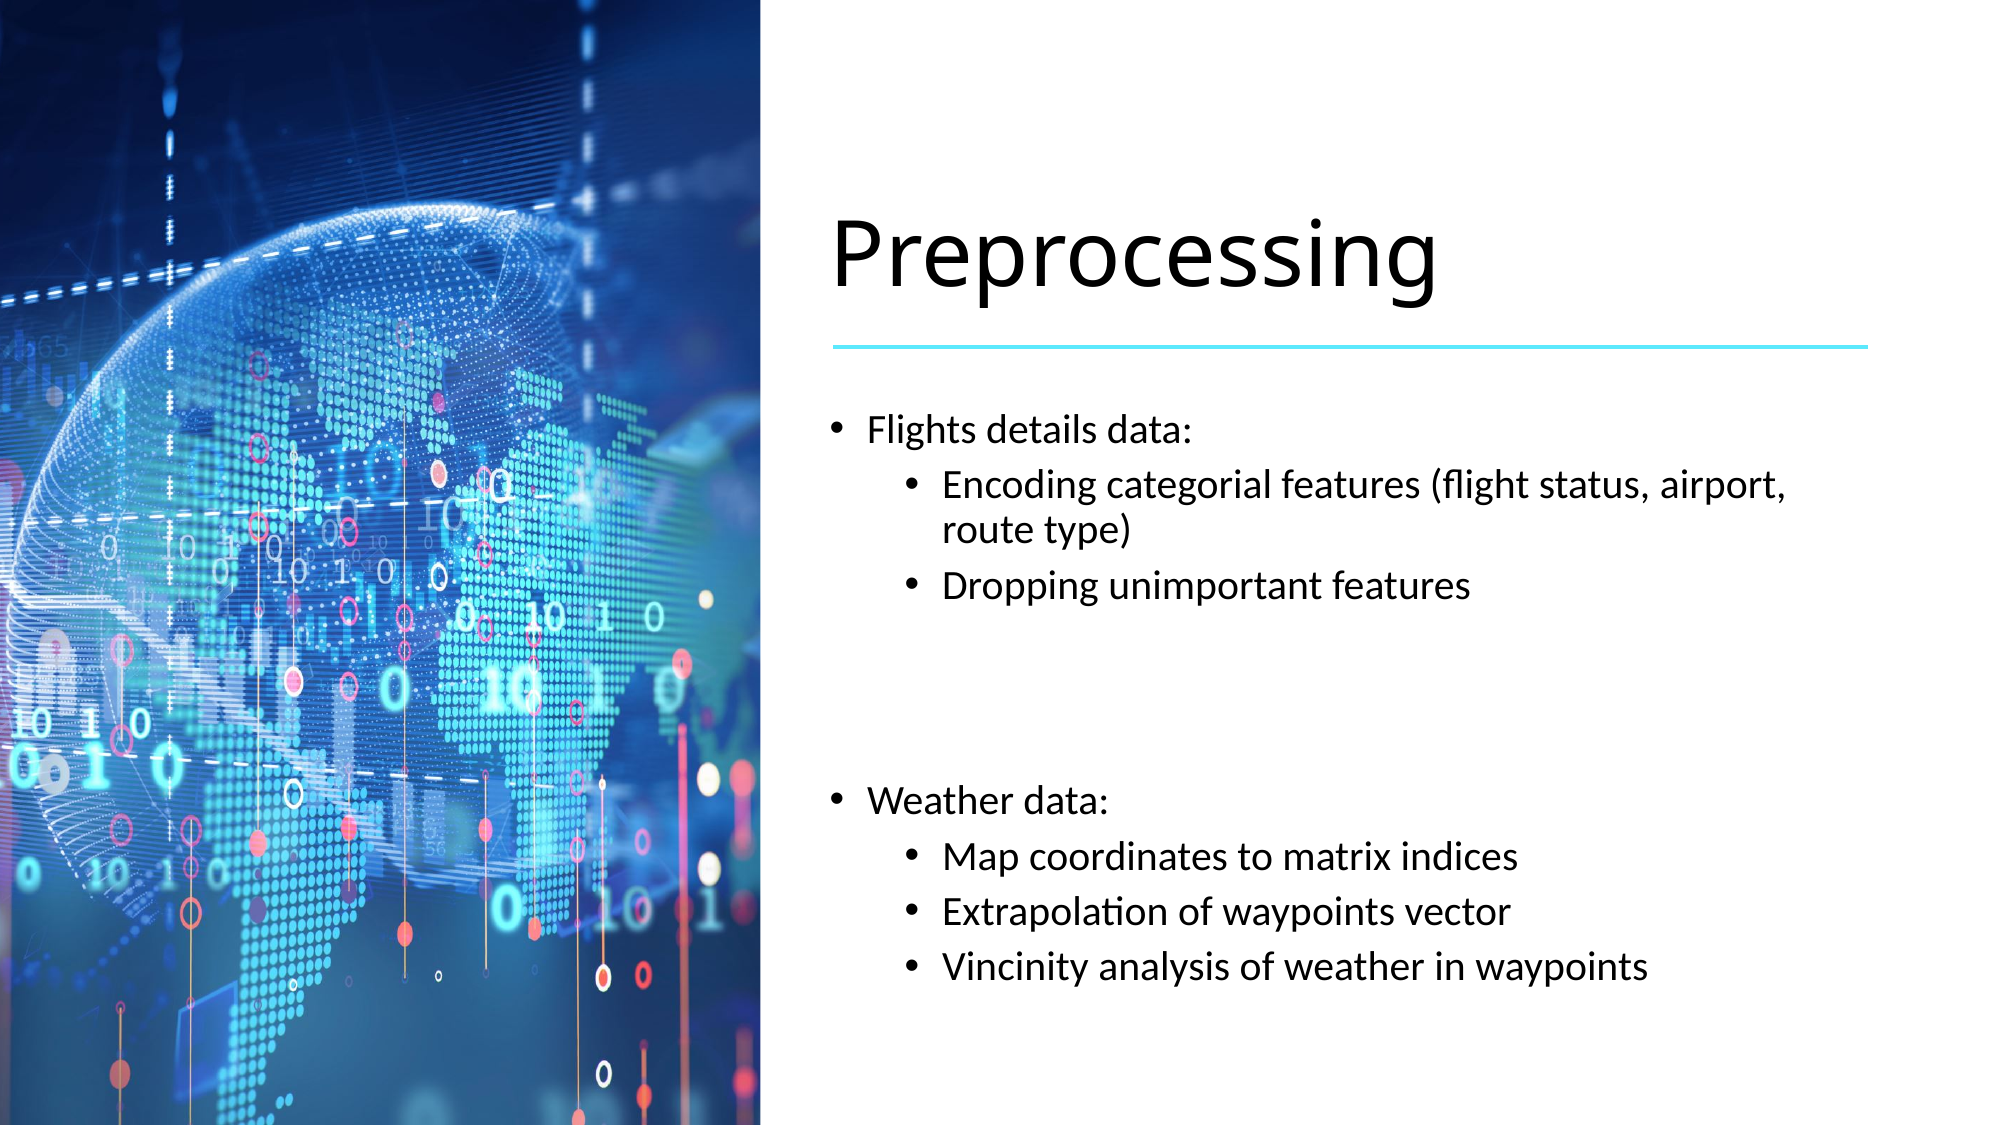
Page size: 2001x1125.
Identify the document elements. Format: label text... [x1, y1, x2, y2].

picture [0, 0, 761, 1125]
list Flights details data: Encoding categorial features (flight status, airport, route type) Dropping unimportant features Weather data: Map coordinates to matrix indices Extrapolation of waypoints vector Vincinity analysis of weather in waypoints [814, 399, 1895, 1021]
title Preprocessing [814, 103, 1895, 315]
